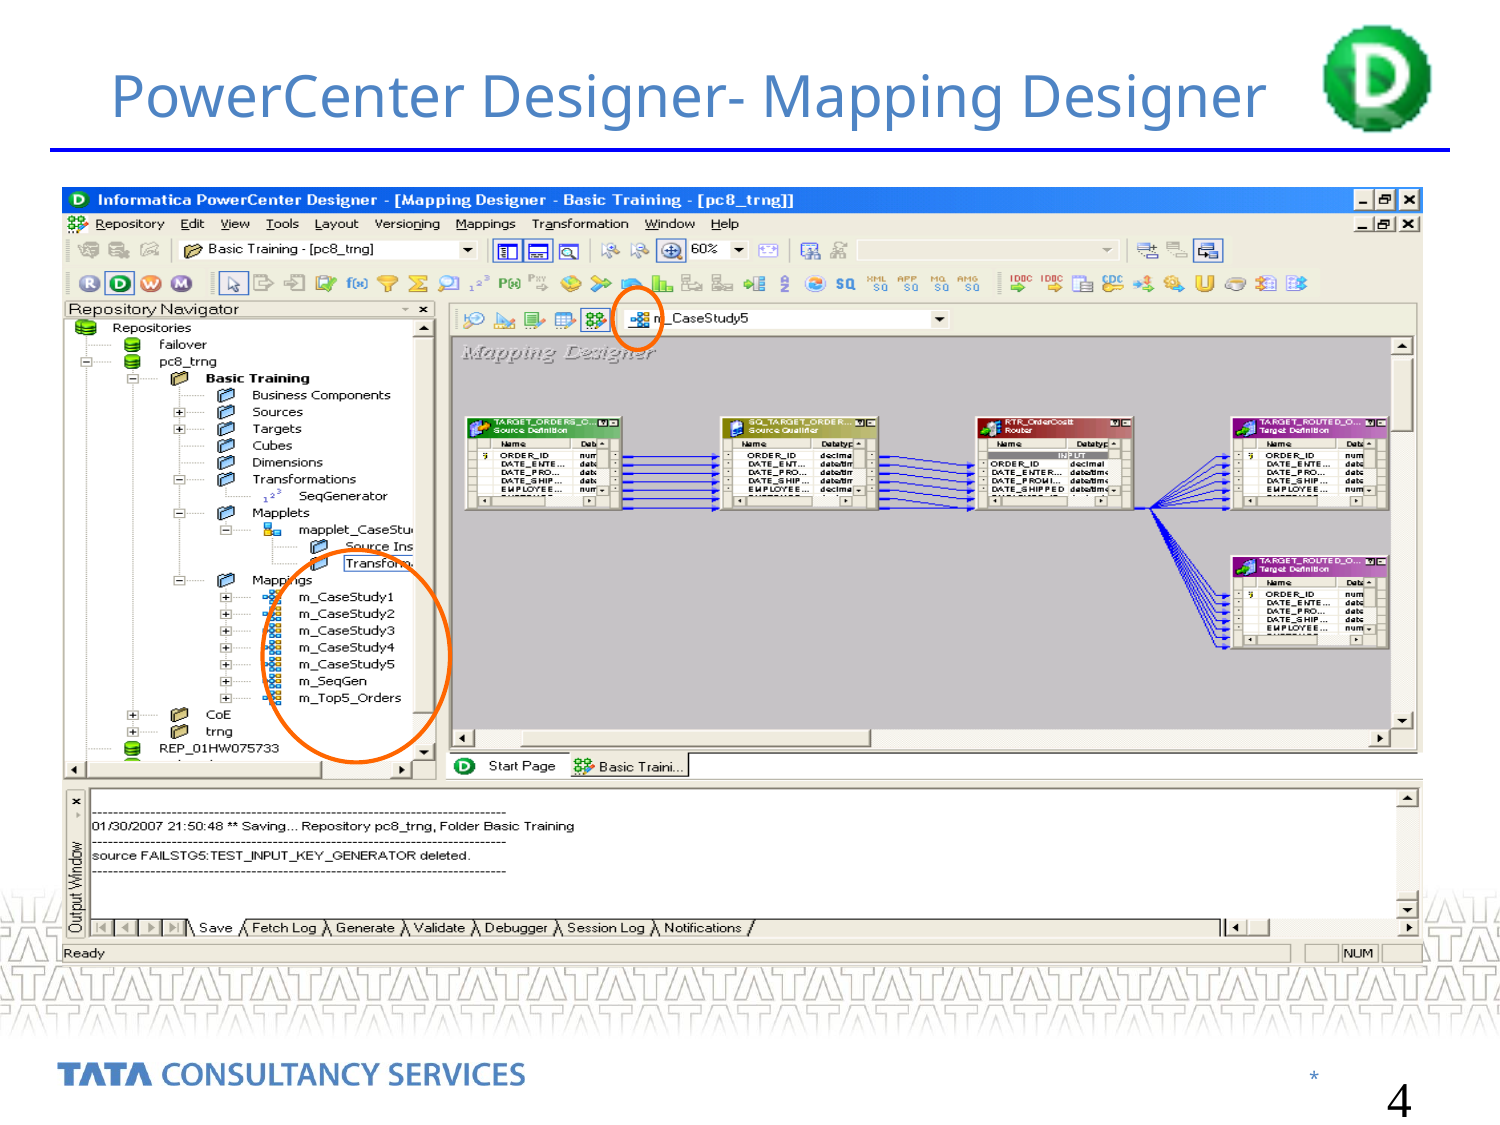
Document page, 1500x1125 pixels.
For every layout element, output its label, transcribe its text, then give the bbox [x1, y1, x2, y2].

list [62, 187, 1424, 967]
picture [1321, 23, 1436, 137]
picture [57, 1062, 525, 1086]
picture [0, 885, 1500, 1039]
title PowerCenter Designer- Mapping Designer [95, 22, 1456, 166]
slide_number ‹#› [1371, 1059, 1435, 1104]
